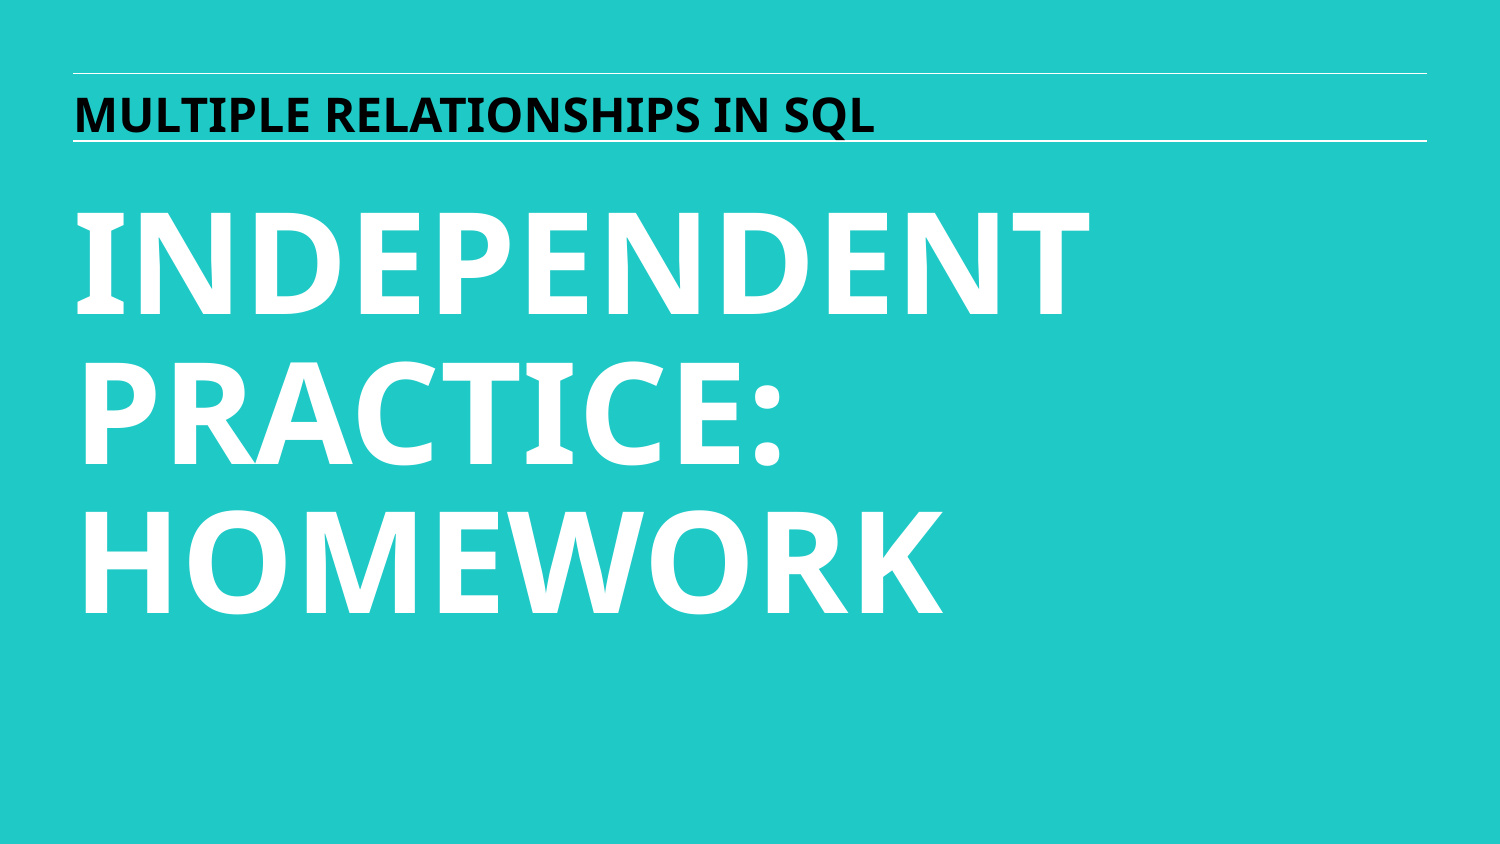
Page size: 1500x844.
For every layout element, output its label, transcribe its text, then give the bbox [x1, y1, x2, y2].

text_box MULTIPLE RELATIONSHIPS IN SQL [73, 85, 1246, 135]
text_box INDEPENDENT PRACTICE: HOMEWORK [73, 170, 1427, 495]
